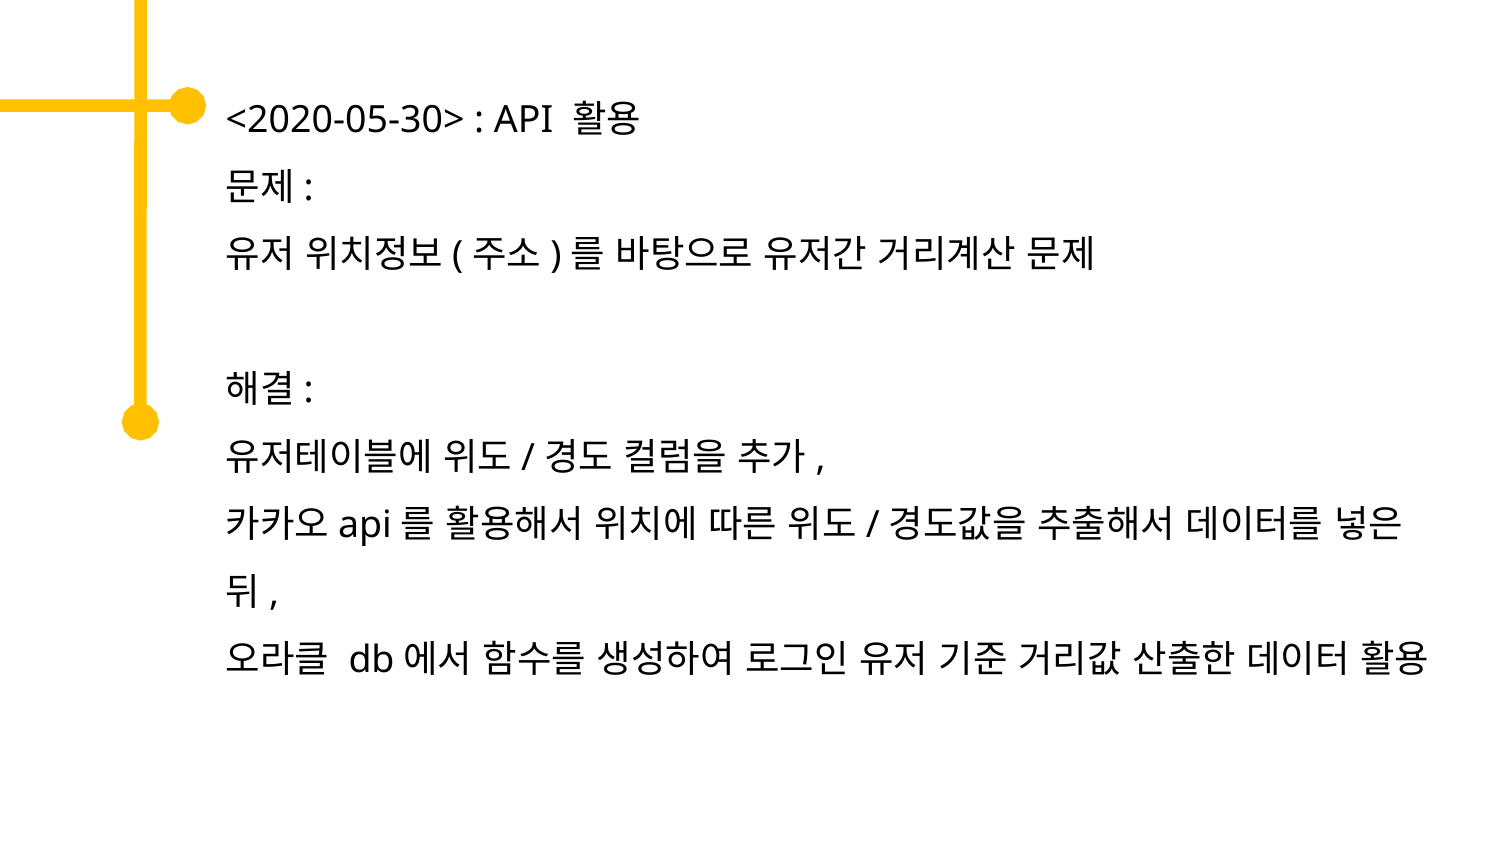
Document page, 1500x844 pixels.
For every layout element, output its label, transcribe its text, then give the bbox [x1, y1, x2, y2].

text_box <2020-05-30> : API 활용 문제: 유저 위치정보(주소)를 바탕으로 유저간 거리계산 문제 해결: 유저테이블에 위도/경도 컬럼을 추가, 카카오api를 활용해서 위치에 따른 위도/경도값을 추출해서 데이터를 넣은 뒤, 오라클 db에서 함수를 생성하여 로그인 유저 기준 거리값 산출한 데이터 활용 [210, 65, 1448, 844]
